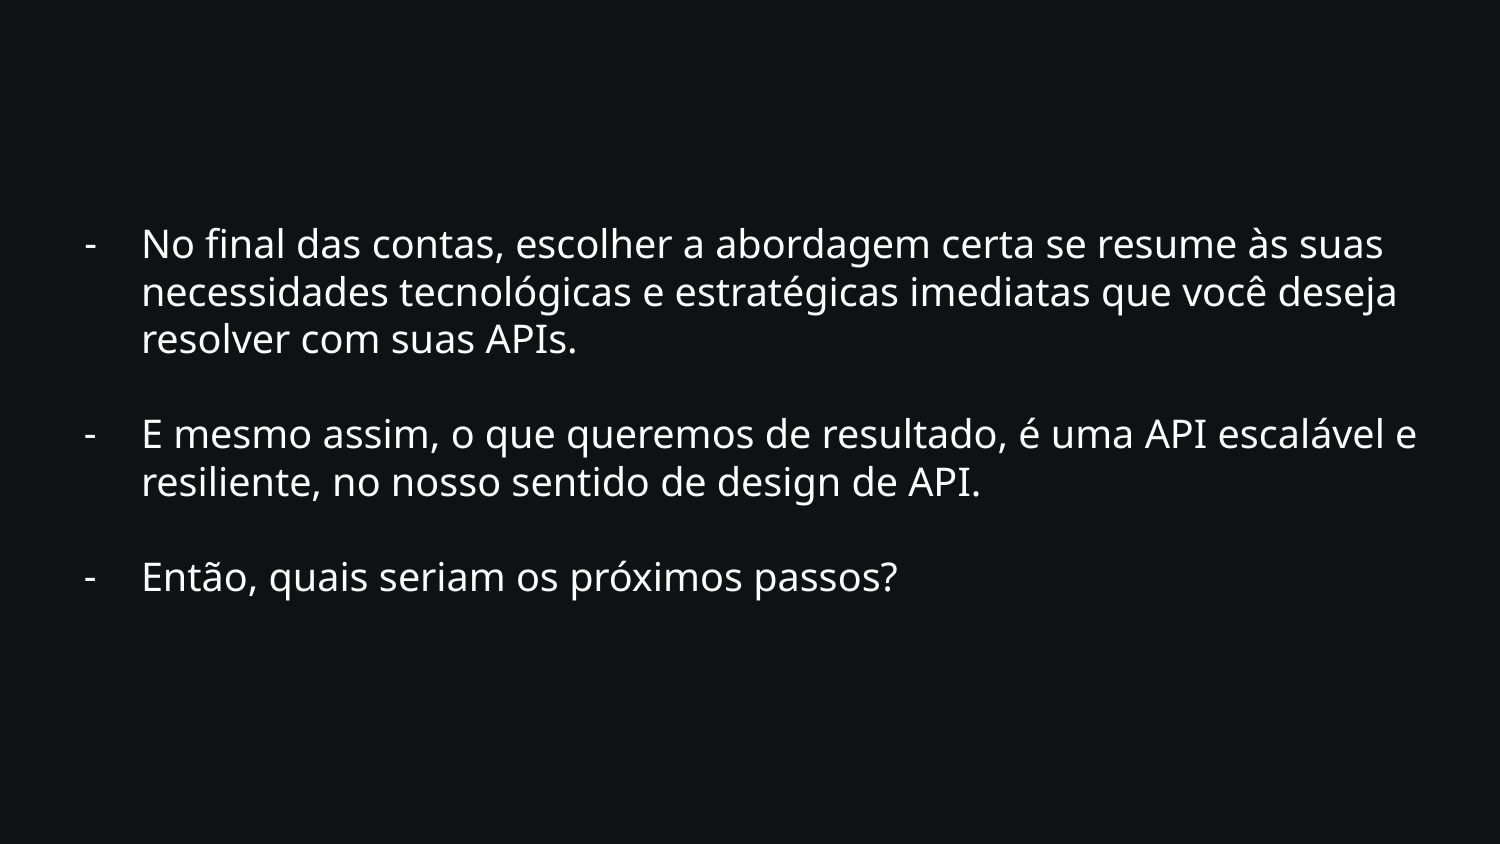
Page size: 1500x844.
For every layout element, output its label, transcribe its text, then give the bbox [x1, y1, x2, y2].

list No final das contas, escolher a abordagem certa se resume às suas necessidades tecnológicas e estratégicas imediatas que você deseja resolver com suas APIs. E mesmo assim, o que queremos de resultado, é uma API escalável e resiliente, no nosso sentido de design de API. Então, quais seriam os próximos passos? [51, 128, 1449, 690]
